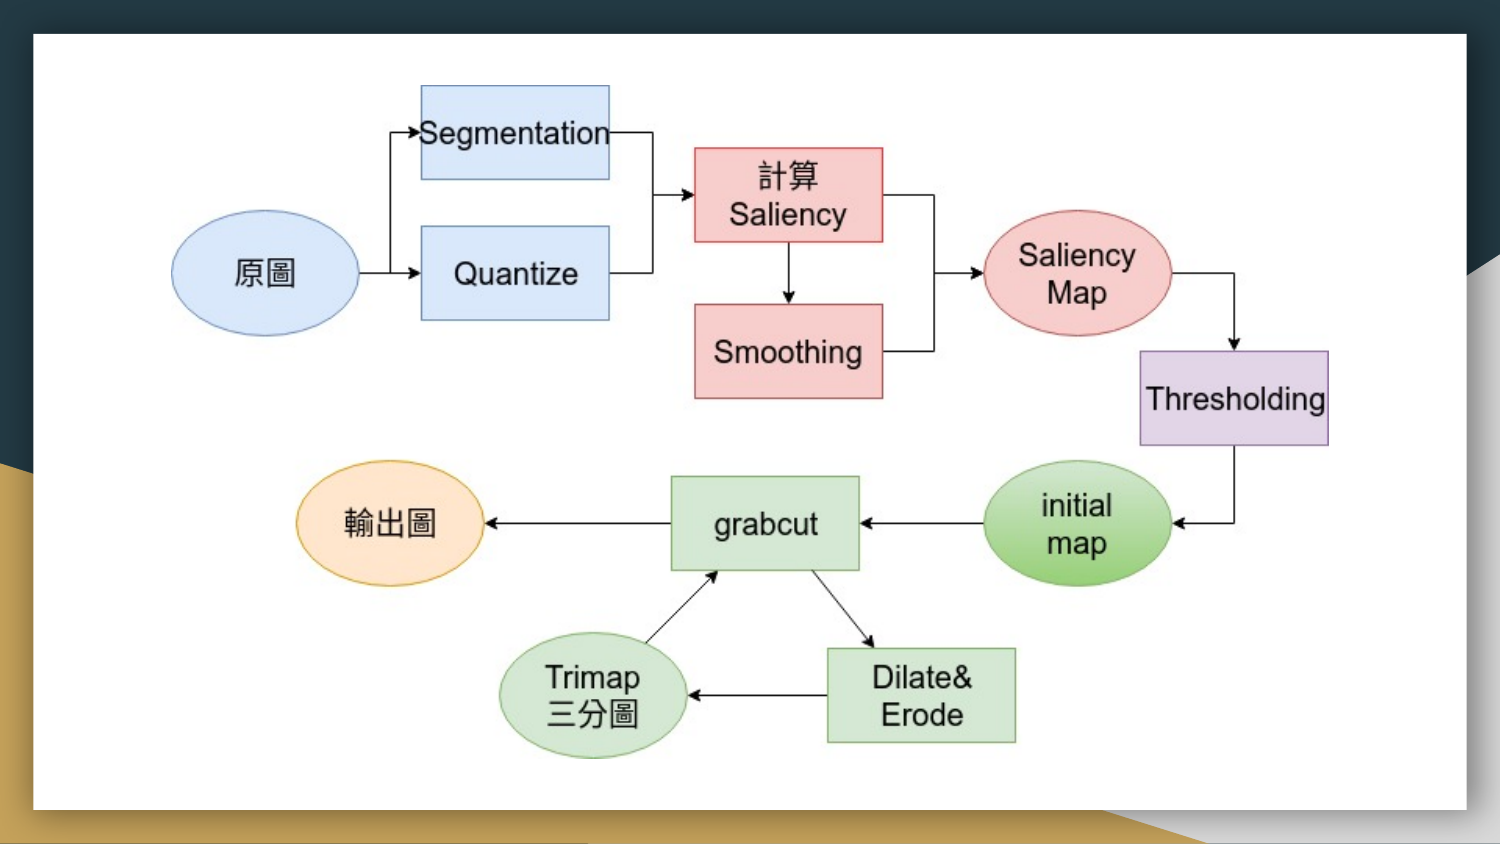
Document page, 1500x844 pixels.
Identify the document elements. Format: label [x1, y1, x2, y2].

picture [170, 84, 1330, 759]
